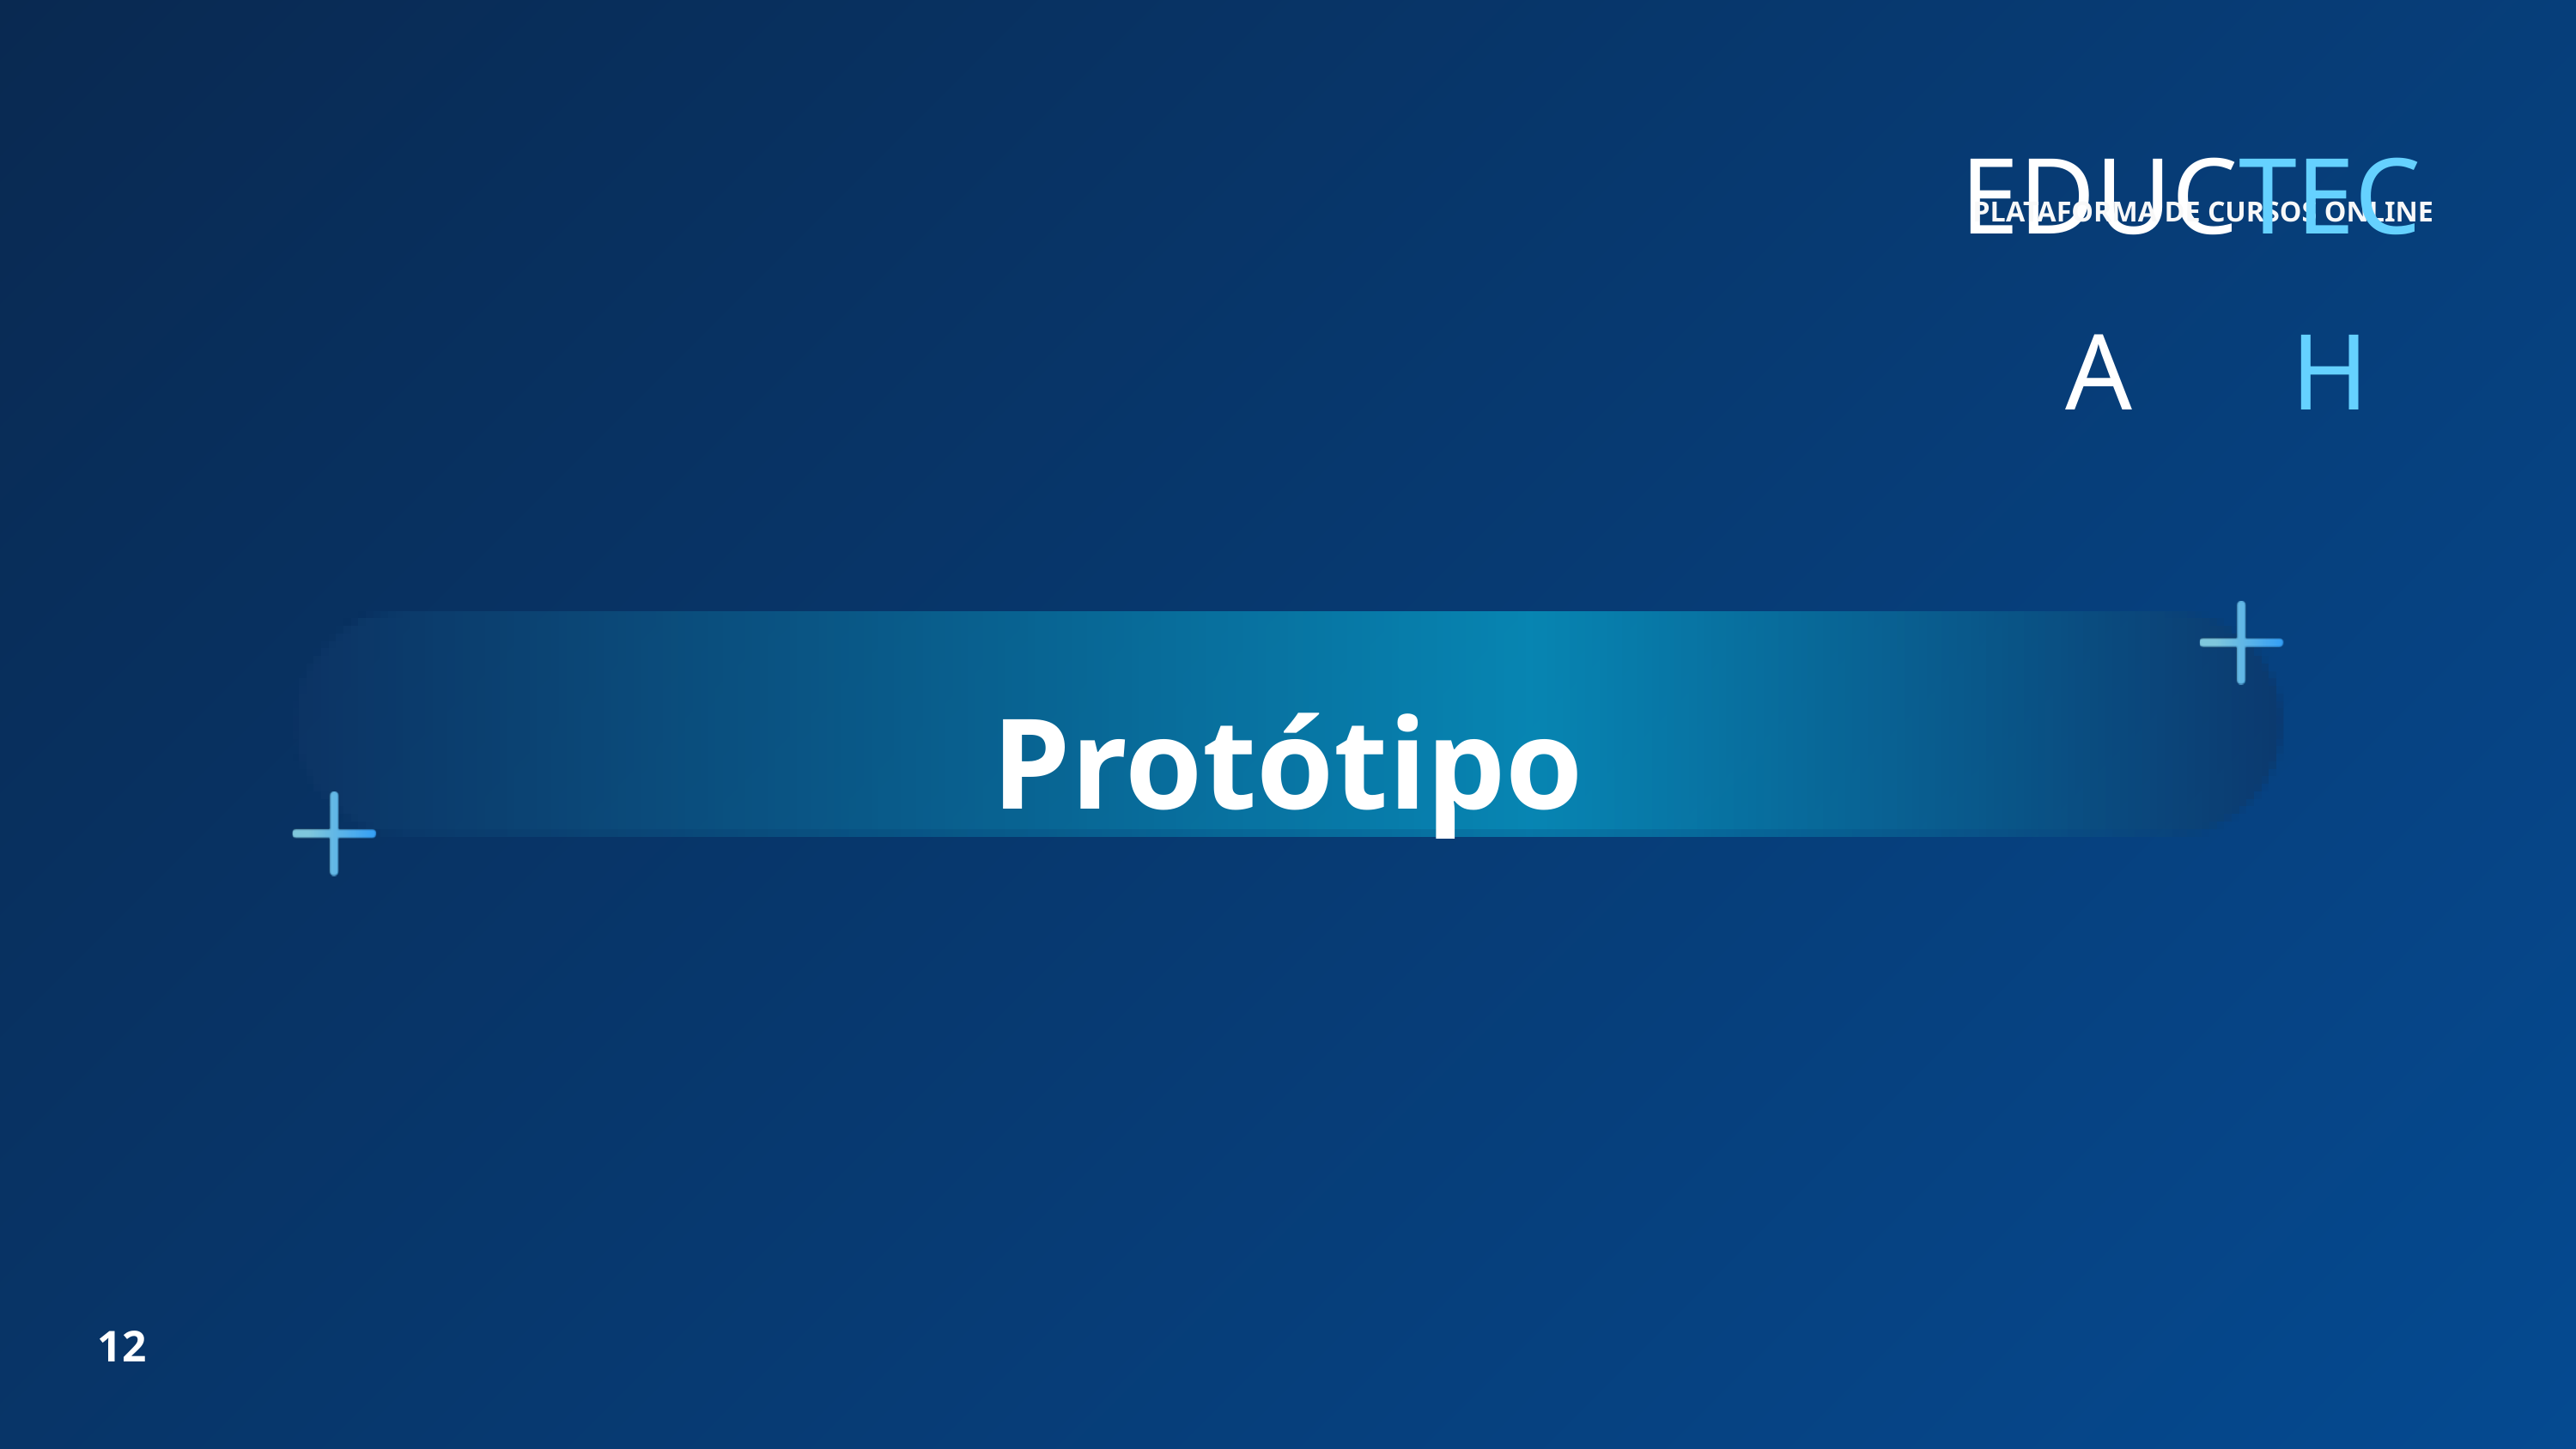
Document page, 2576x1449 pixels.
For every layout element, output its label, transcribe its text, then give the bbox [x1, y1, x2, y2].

text_box Protótipo [328, 624, 2248, 834]
text_box [377, 685, 2284, 837]
text_box [292, 611, 2199, 791]
text_box [292, 791, 377, 876]
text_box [1843, 78, 2563, 258]
text_box 12 [51, 1298, 194, 1370]
text_box [2199, 601, 2284, 685]
